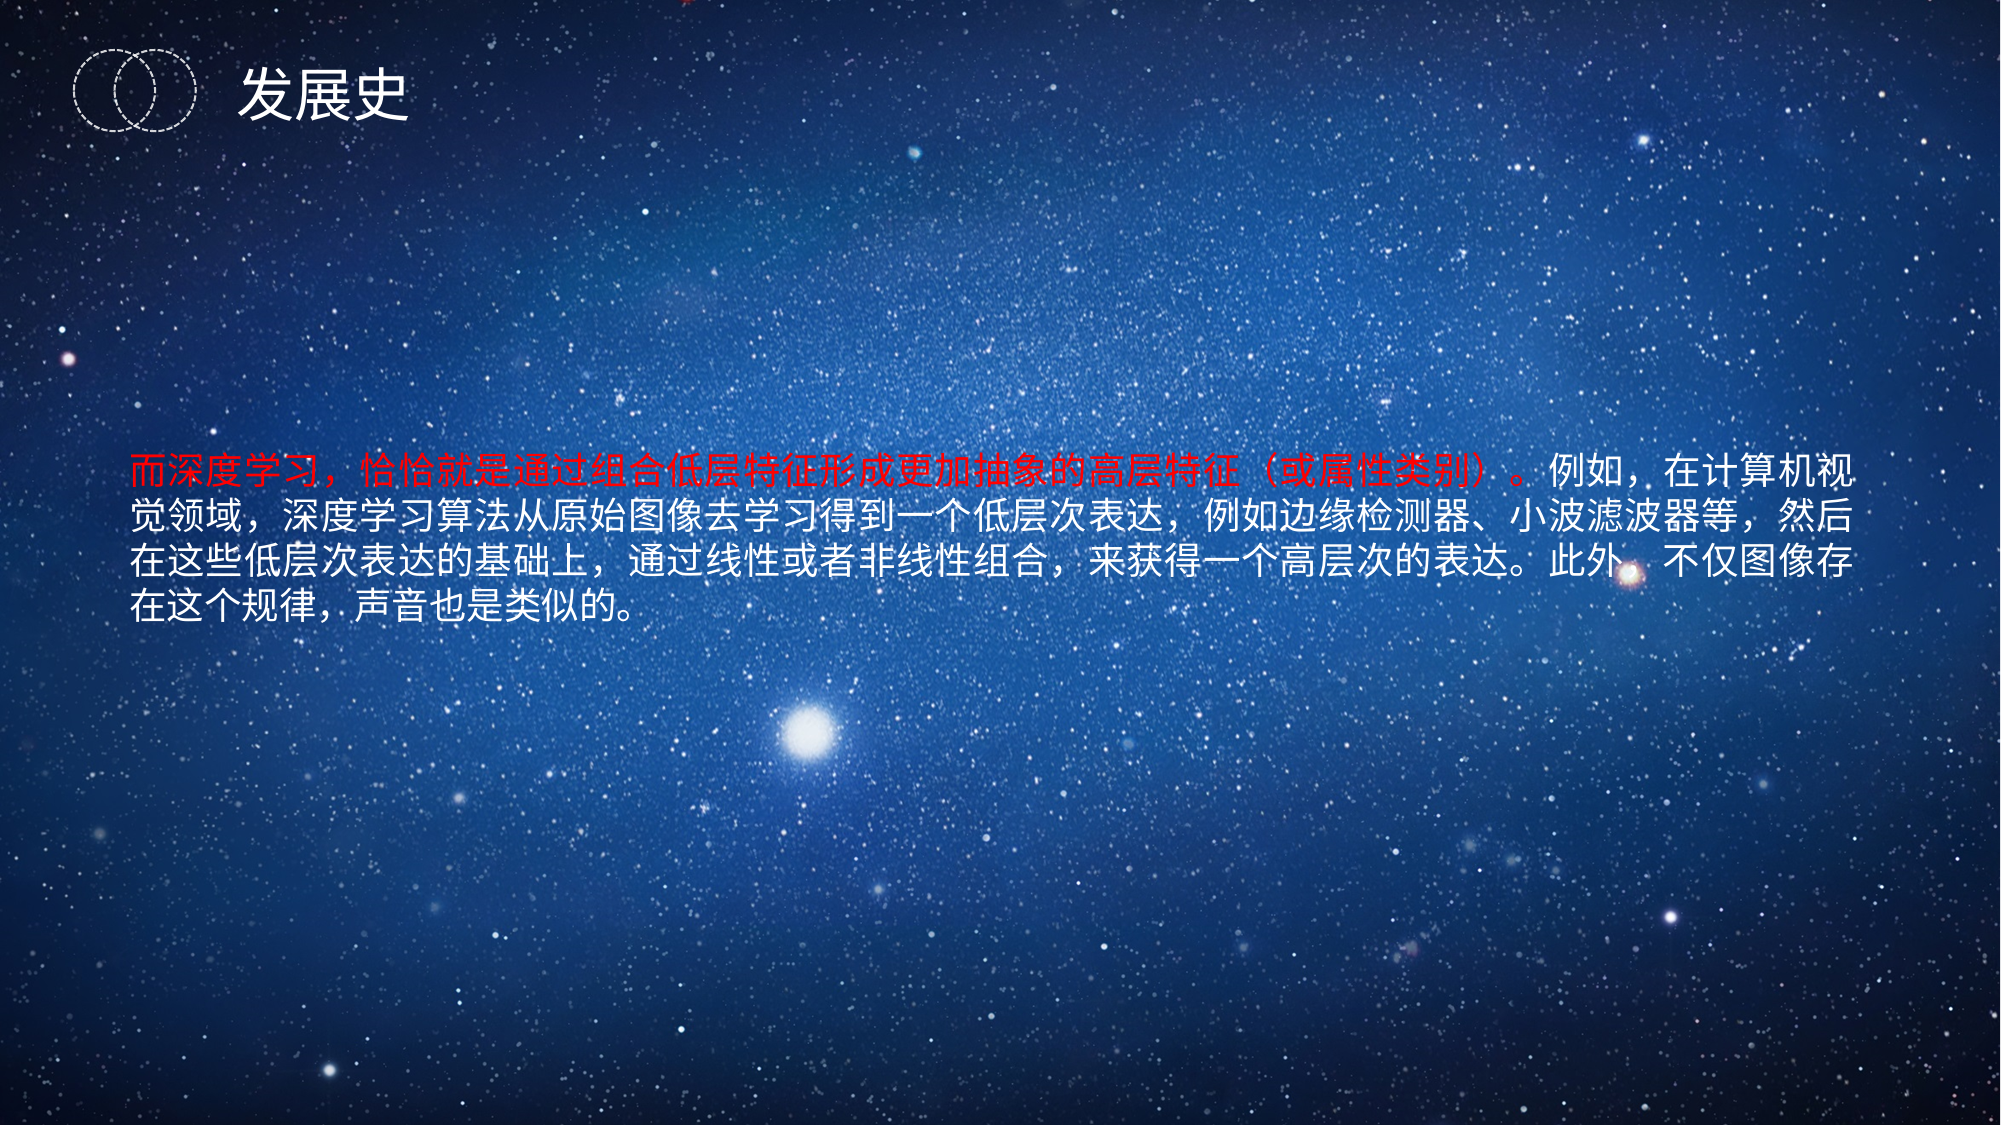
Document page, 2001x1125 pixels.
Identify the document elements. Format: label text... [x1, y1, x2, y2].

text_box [73, 49, 196, 132]
picture [0, 0, 2001, 1125]
text_box 而深度学习，恰恰就是通过组合低层特征形成更加抽象的高层特征（或属性类别）。例如，在计算机视觉领域，深度学习算法从原始图像去学习得到一个低层次表达，例如边缘检测器、小波滤波器等，然后在这些低层次表达的基础上，通过线性或者非线性组合，来获得一个高层次的表达。此外，不仅图像存在这个规律，声音也是类似的。 [114, 439, 1869, 634]
text_box 发展史 [236, 57, 723, 128]
